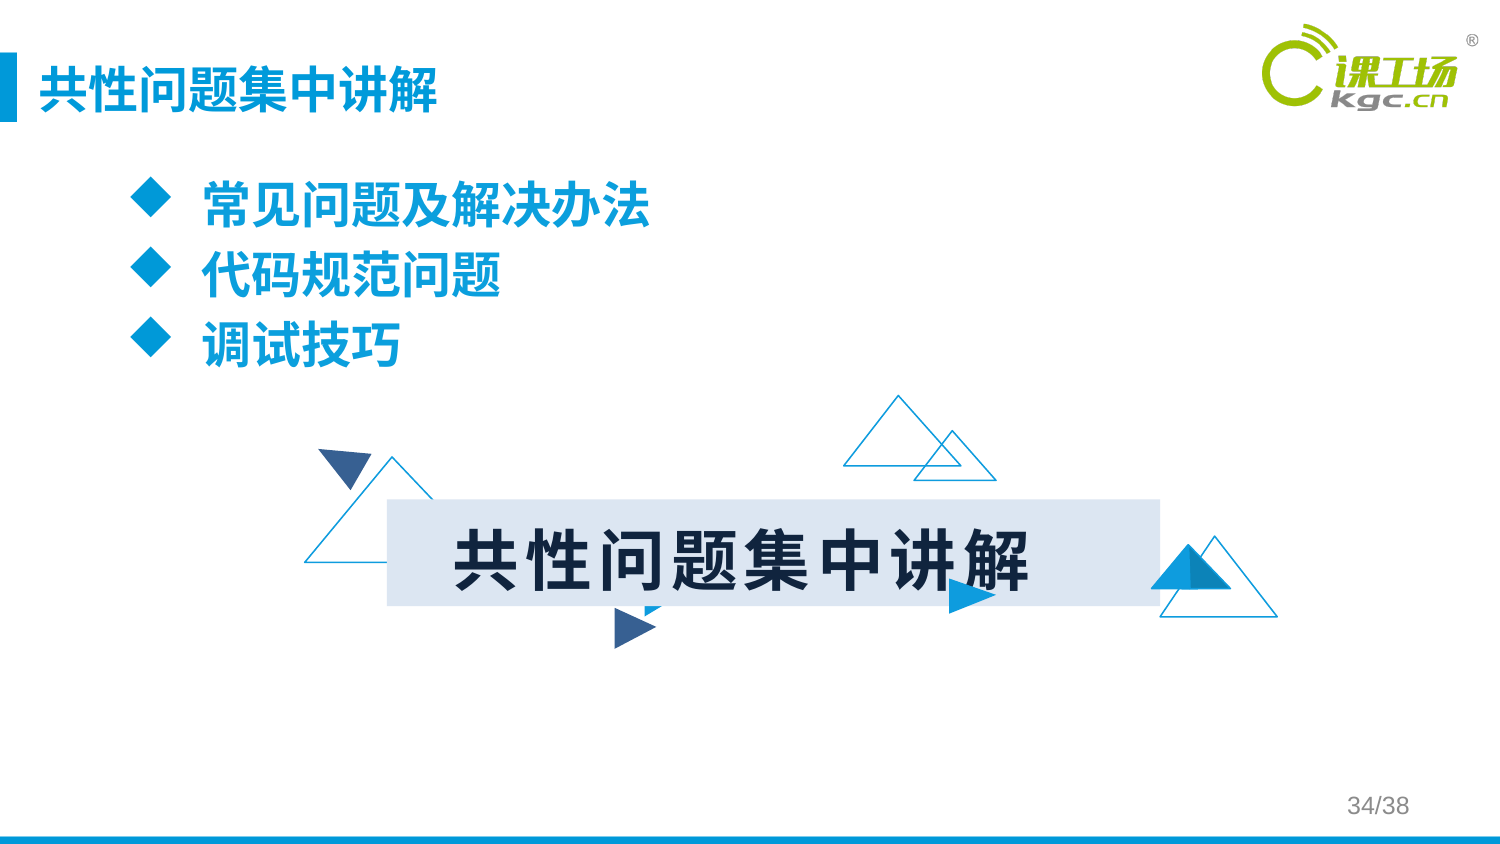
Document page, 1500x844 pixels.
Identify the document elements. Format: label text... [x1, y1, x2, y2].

picture [0, 0, 1500, 836]
slide_number 34/38 [1074, 782, 1425, 828]
title 共性问题集中讲解 [37, 33, 1390, 151]
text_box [304, 395, 1278, 649]
list 常见问题及解决办法 代码规范问题 调试技巧 [110, 166, 1385, 724]
